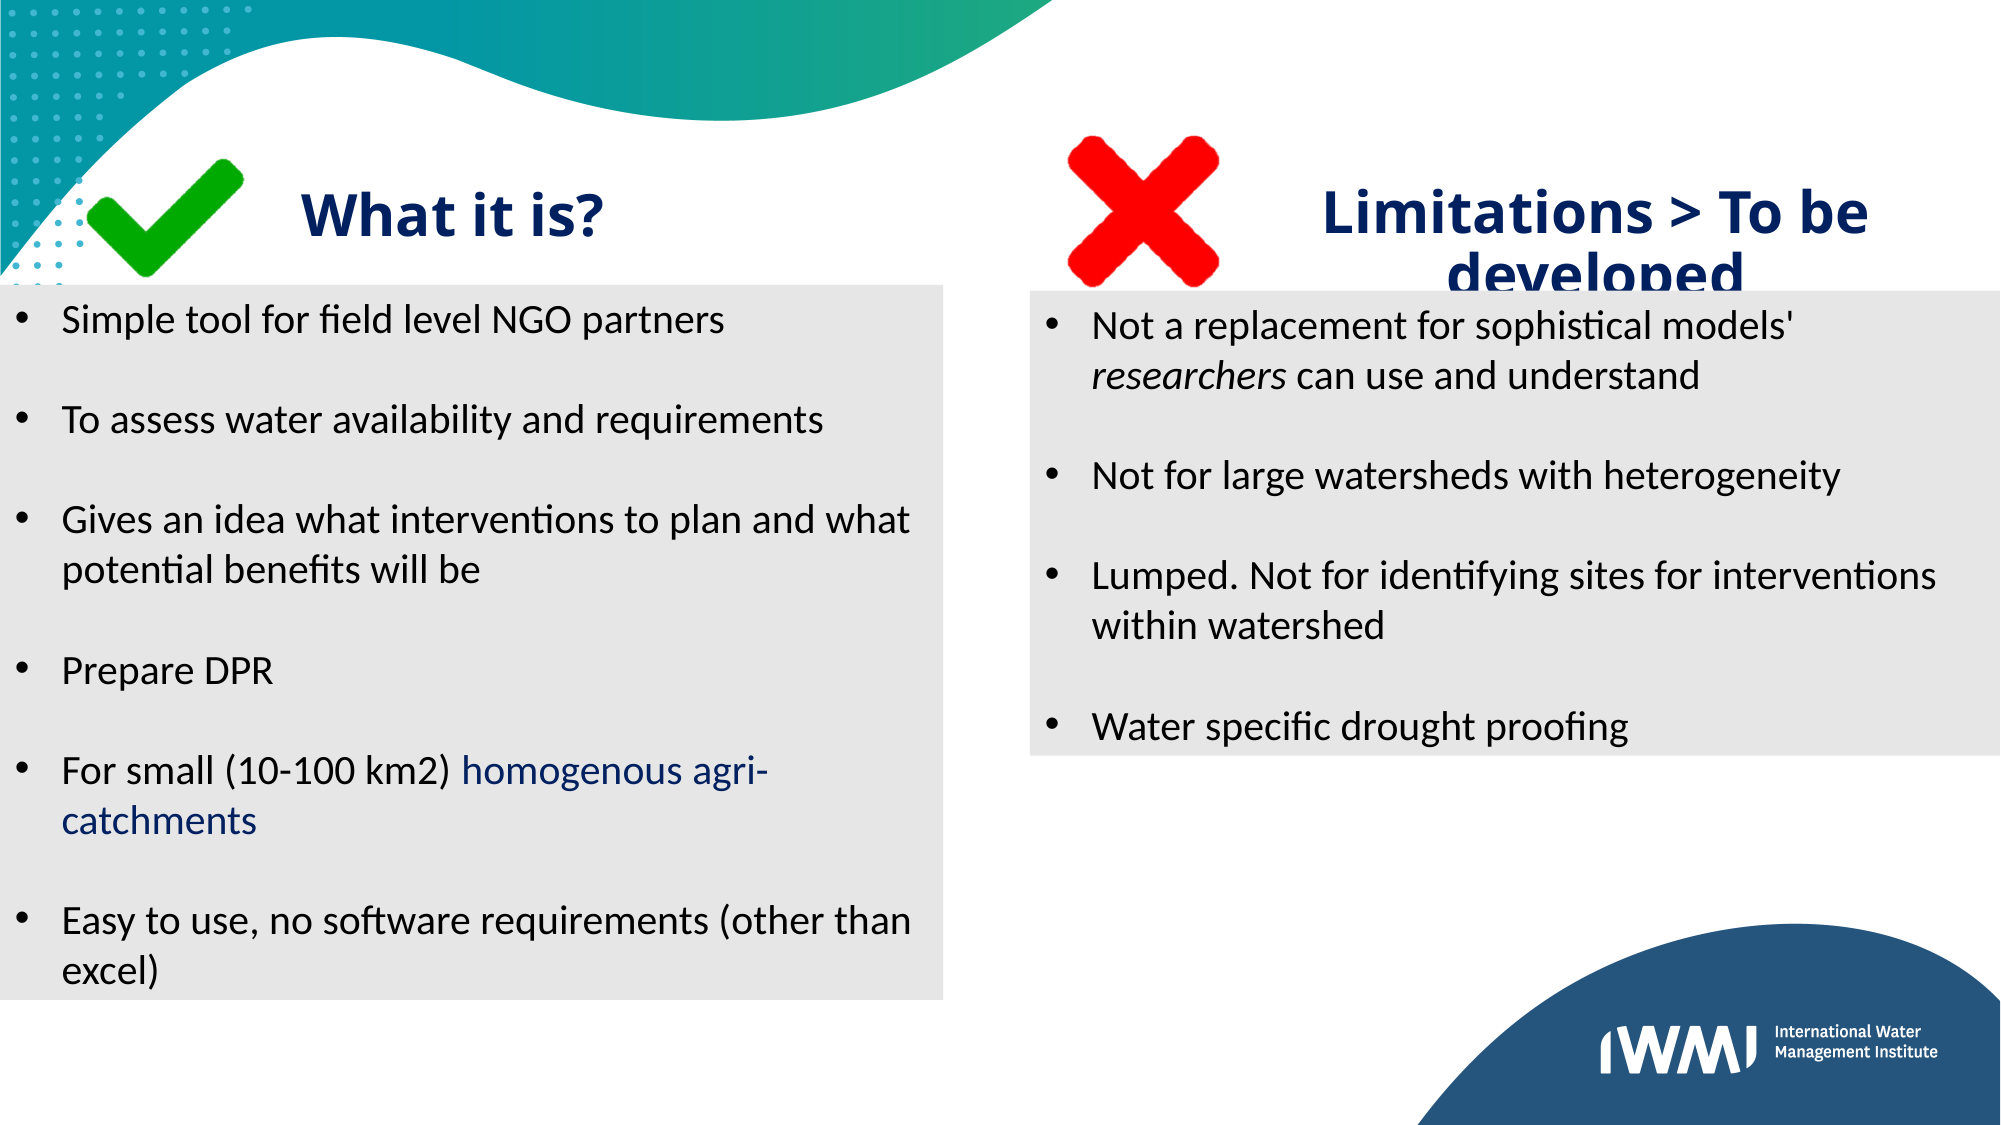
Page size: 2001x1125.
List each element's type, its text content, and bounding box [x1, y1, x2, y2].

text_box What it is? [258, 179, 778, 284]
text_box Limitations > To be developed [1227, 175, 2000, 290]
picture [0, 0, 2001, 1125]
text_box Not a replacement for sophistical models' researchers can use and understand Not for large watersheds with heterogeneity Lumped. Not for identifying sites for interventions within watershed Water specific drought proofing [1029, 290, 2000, 756]
text_box Simple tool for field level NGO partners To assess water availability and requirements Gives an idea what interventions to plan and what potential benefits will be Prepare DPR For small (10-100 km2) homogenous agri-catchments Easy to use, no software requirements (other than excel) [0, 284, 944, 1000]
